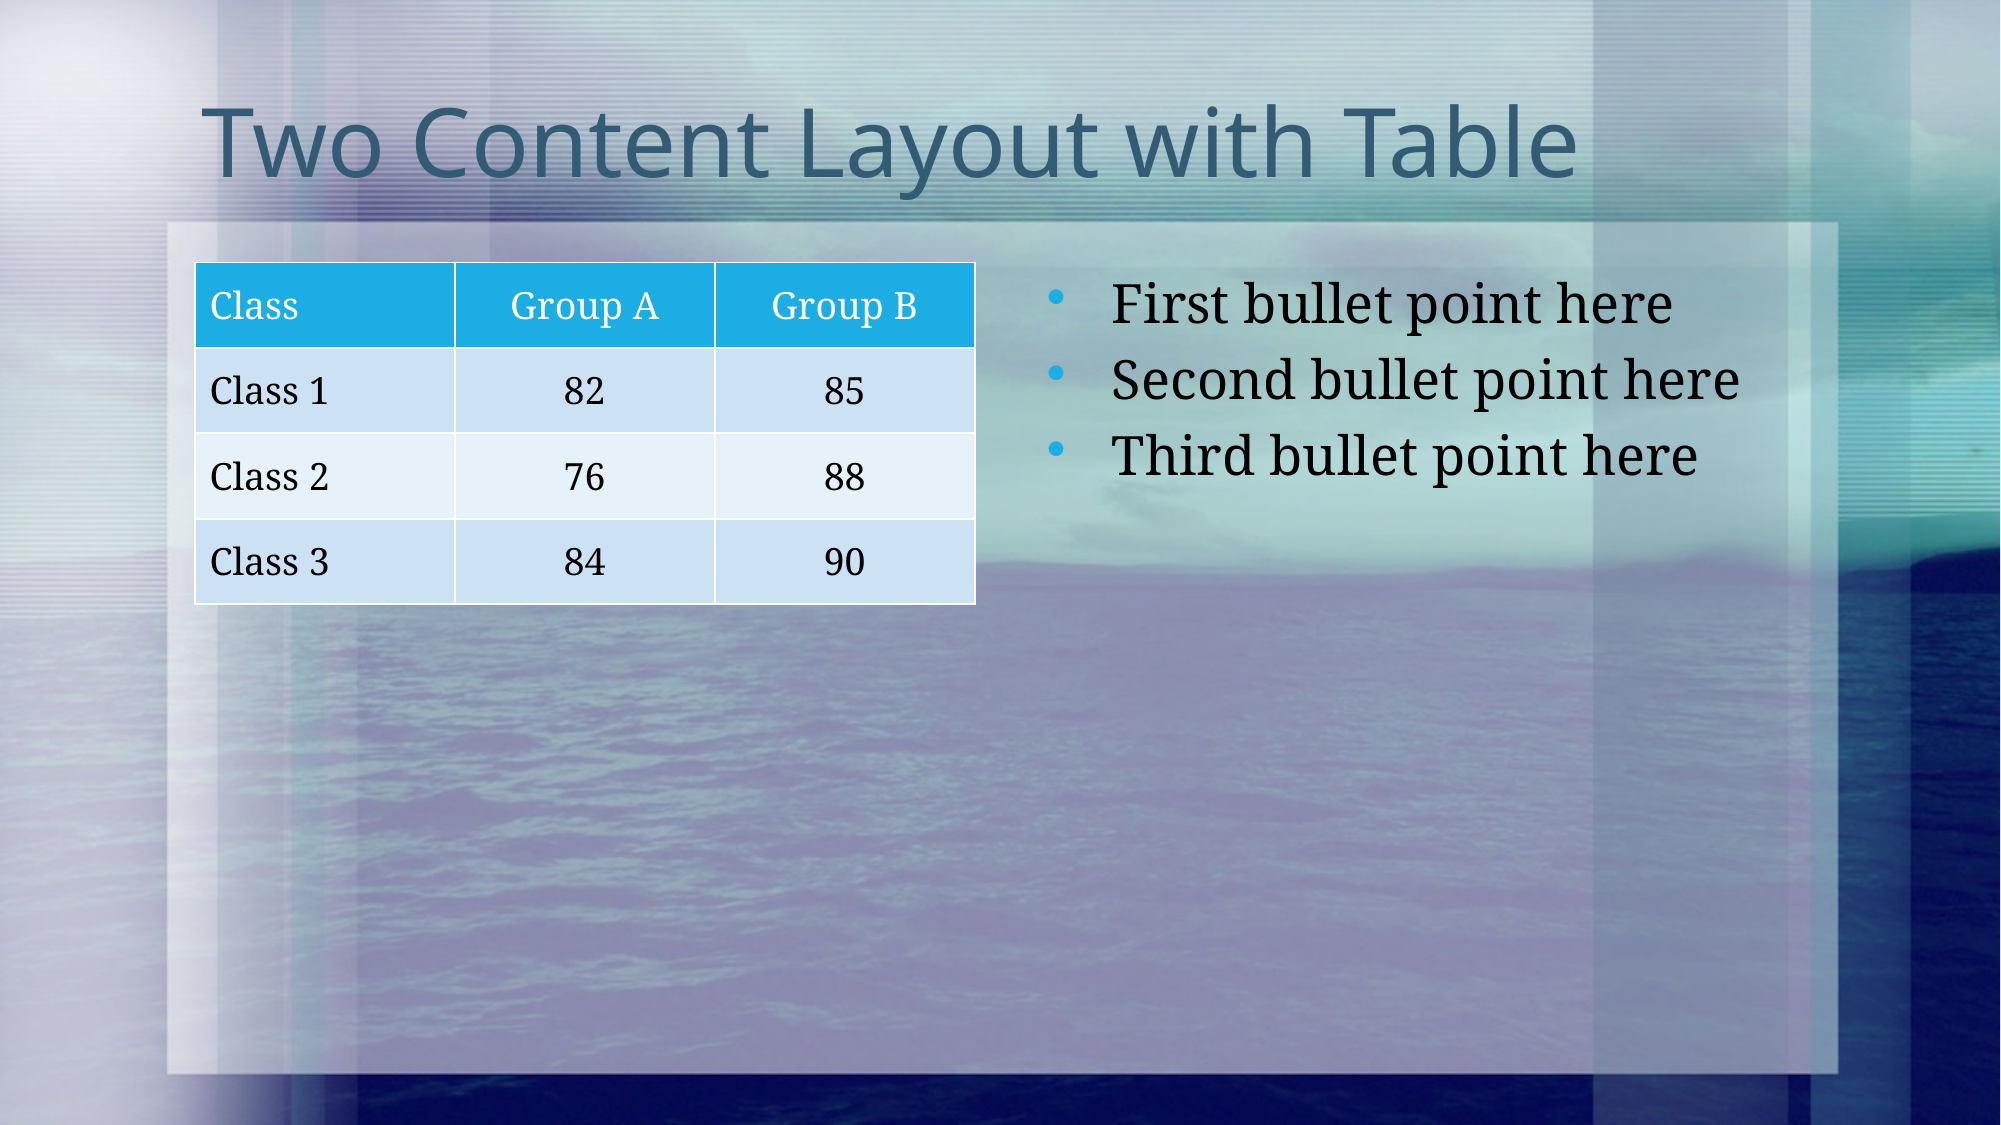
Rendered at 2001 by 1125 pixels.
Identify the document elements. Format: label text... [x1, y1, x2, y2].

table_cell 84 [456, 520, 714, 603]
table_cell 85 [716, 349, 974, 432]
table_cell 82 [456, 349, 714, 432]
table_cell 90 [716, 520, 974, 603]
table_cell Class 1 [196, 349, 454, 432]
table_cell Class 2 [196, 434, 454, 518]
table_header Group B [716, 263, 974, 347]
table_cell 76 [456, 434, 714, 518]
list First bullet point here Second bullet point here Third bullet point here [1028, 262, 1809, 1005]
table_cell Class 3 [196, 520, 454, 603]
table_cell 88 [716, 434, 974, 518]
picture [0, 0, 2001, 1125]
table_header Group A [456, 263, 714, 347]
title Two Content Layout with Table [193, 45, 1813, 233]
table_header Class [196, 263, 454, 347]
